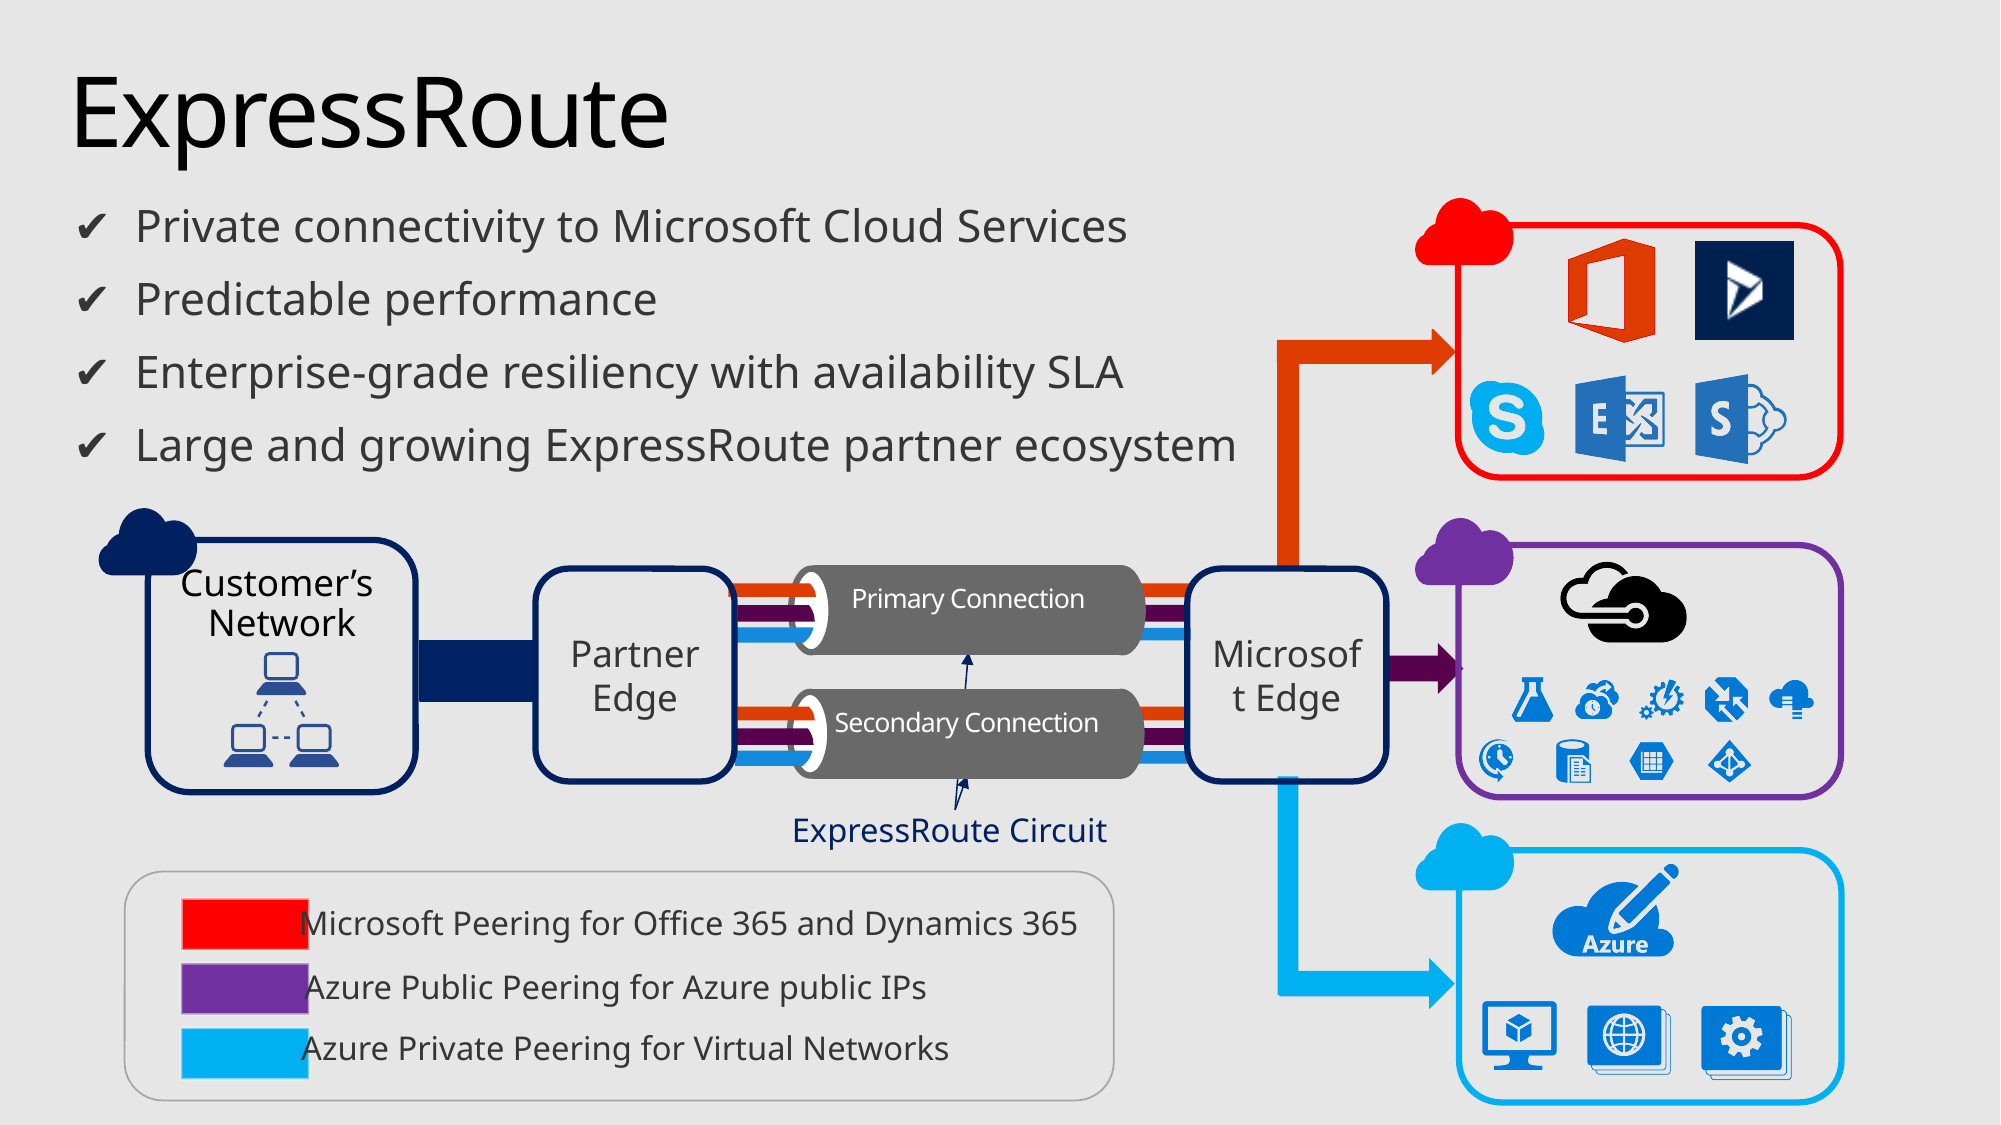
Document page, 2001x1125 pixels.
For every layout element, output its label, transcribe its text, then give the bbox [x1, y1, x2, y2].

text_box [1277, 329, 1455, 570]
text_box [1417, 200, 1512, 263]
text_box ExpressRoute Circuit [791, 809, 1119, 850]
text_box [1457, 547, 1842, 799]
title ExpressRoute [44, 47, 1957, 196]
text_box [1468, 224, 1842, 479]
text_box [1455, 825, 1507, 889]
text_box [1457, 263, 1463, 458]
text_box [1473, 538, 1814, 784]
text_box [146, 539, 417, 794]
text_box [954, 776, 968, 811]
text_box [1481, 847, 1792, 1089]
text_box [1463, 237, 1787, 465]
text_box Partner Edge [534, 567, 736, 783]
text_box [1458, 849, 1843, 1104]
text_box Microsoft Edge [1186, 567, 1388, 783]
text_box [1277, 776, 1455, 1010]
text_box [123, 870, 1115, 1102]
text_box [1417, 520, 1504, 583]
text_box [419, 640, 534, 701]
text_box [727, 568, 1191, 653]
picture [1695, 241, 1794, 341]
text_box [734, 691, 1189, 776]
text_box ✔ Private connectivity to Microsoft Cloud Services ✔ Predictable performance ✔ Enterprise-grade resiliency with availability SLA ✔ Large and growing ExpressRoute partner ecosystem [44, 180, 1348, 465]
text_box [100, 510, 194, 574]
text_box [1388, 642, 1457, 695]
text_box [954, 653, 969, 691]
